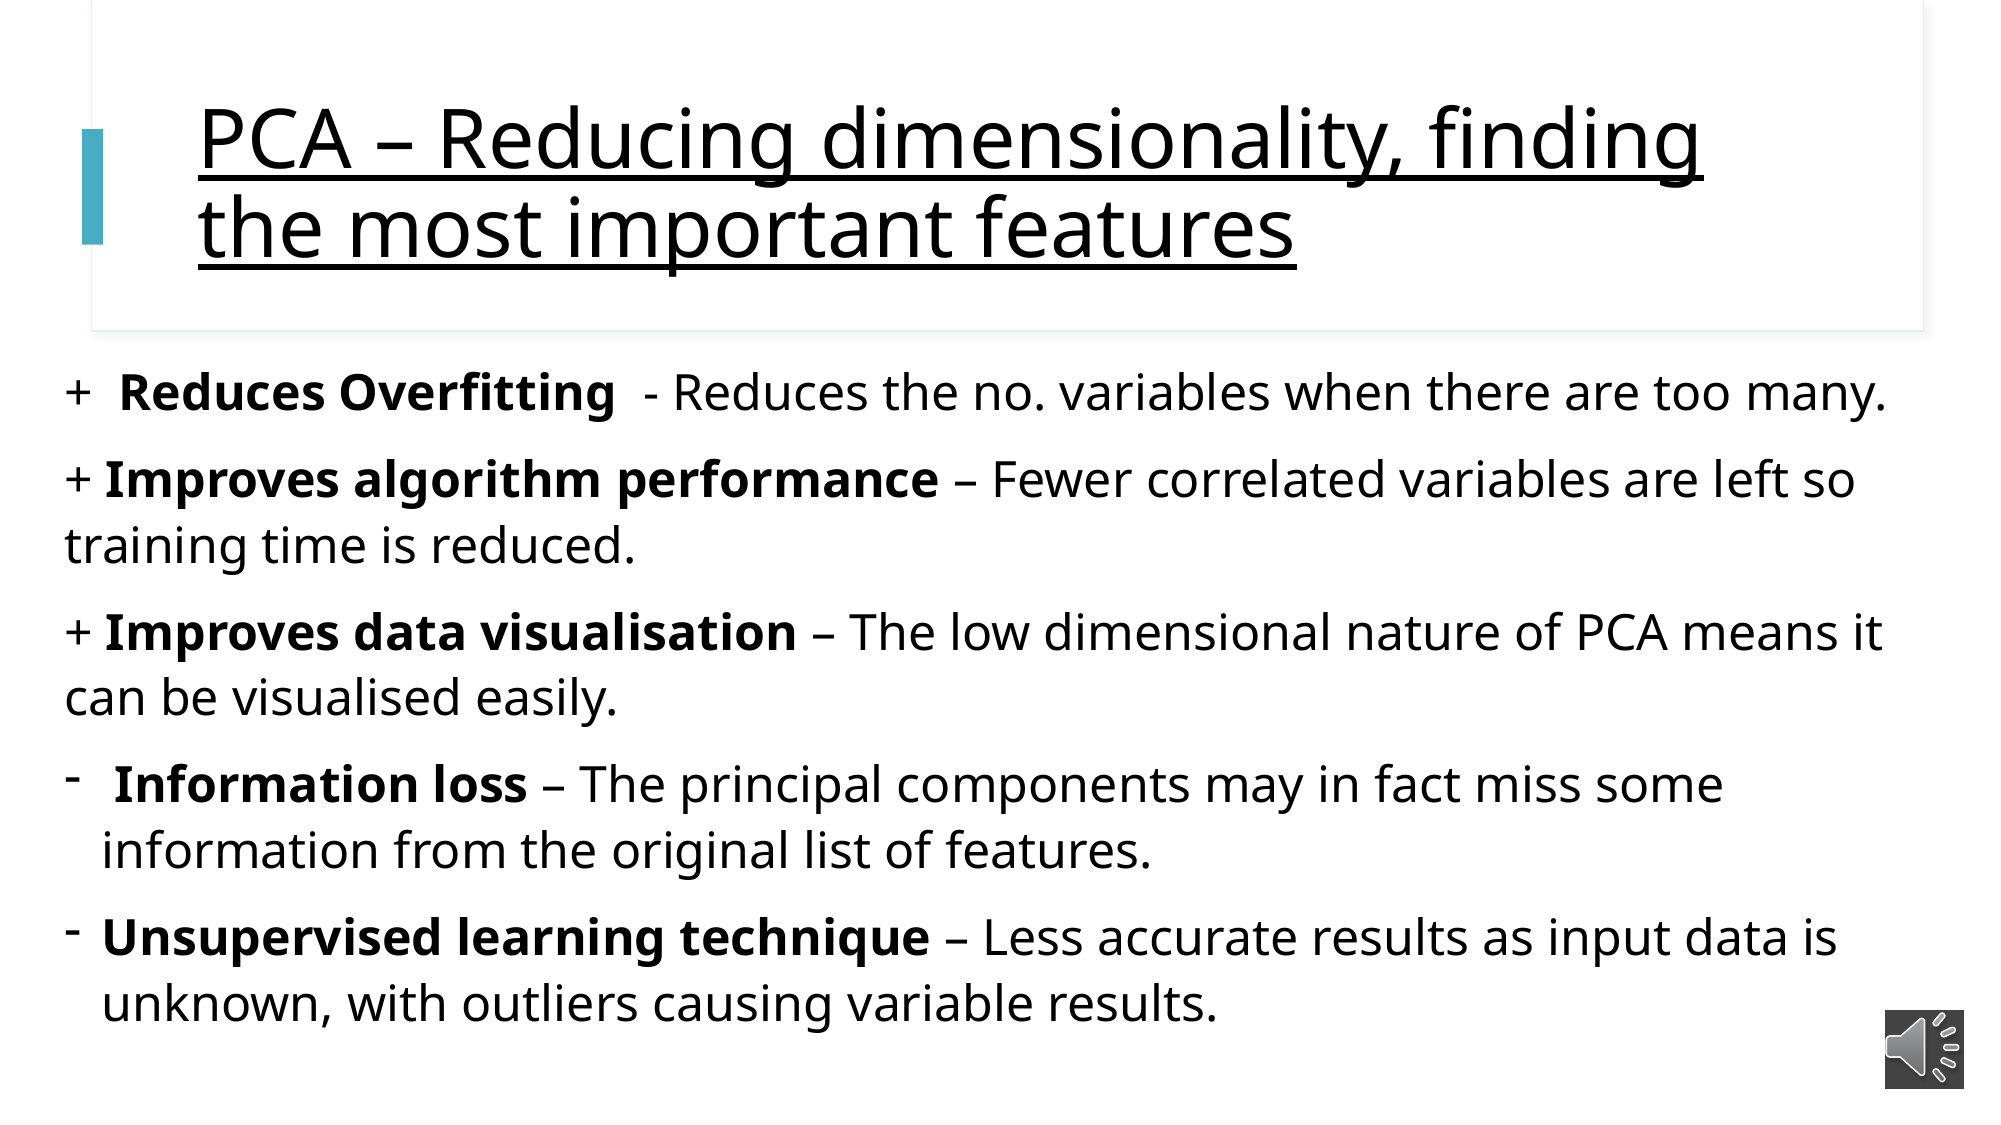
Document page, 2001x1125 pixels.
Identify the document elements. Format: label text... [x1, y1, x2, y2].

list + Reduces Overfitting - Reduces the no. variables when there are too many. + Improves algorithm performance – Fewer correlated variables are left so training time is reduced. + Improves data visualisation – The low dimensional nature of PCA means it can be visualised easily. Information loss – The principal components may in fact miss some information from the original list of features. Unsupervised learning technique – Less accurate results as input data is unknown, with outliers causing variable results. [49, 346, 1951, 1099]
picture [1884, 1009, 1965, 1090]
title PCA – Reducing dimensionality, finding the most important features [183, 90, 1851, 284]
